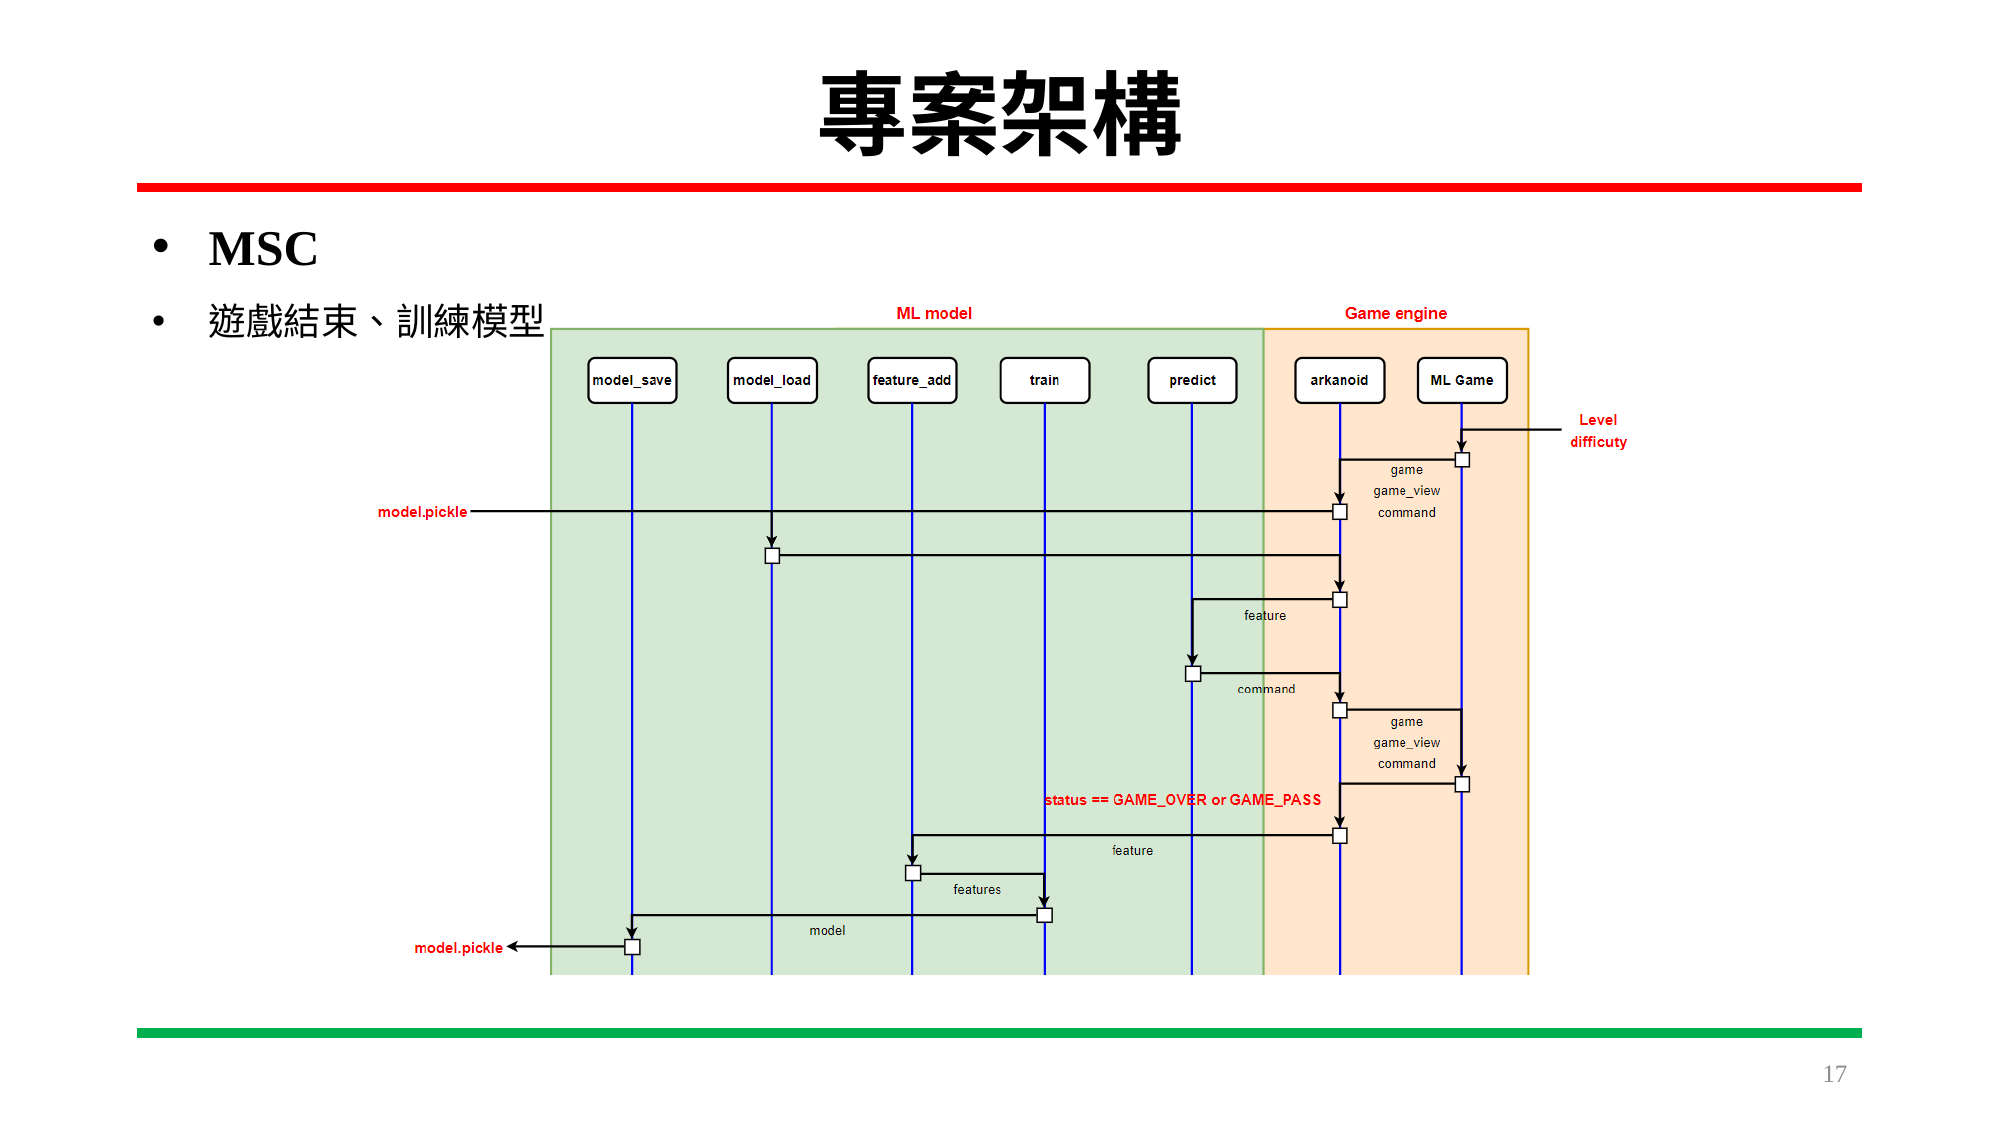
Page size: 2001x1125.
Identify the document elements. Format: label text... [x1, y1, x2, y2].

picture [368, 296, 1632, 975]
title 專案架構 [137, 59, 1863, 177]
text_box MSC 遊戲結束、訓練模型 [137, 177, 1863, 351]
slide_number 17 [1412, 1042, 1863, 1103]
